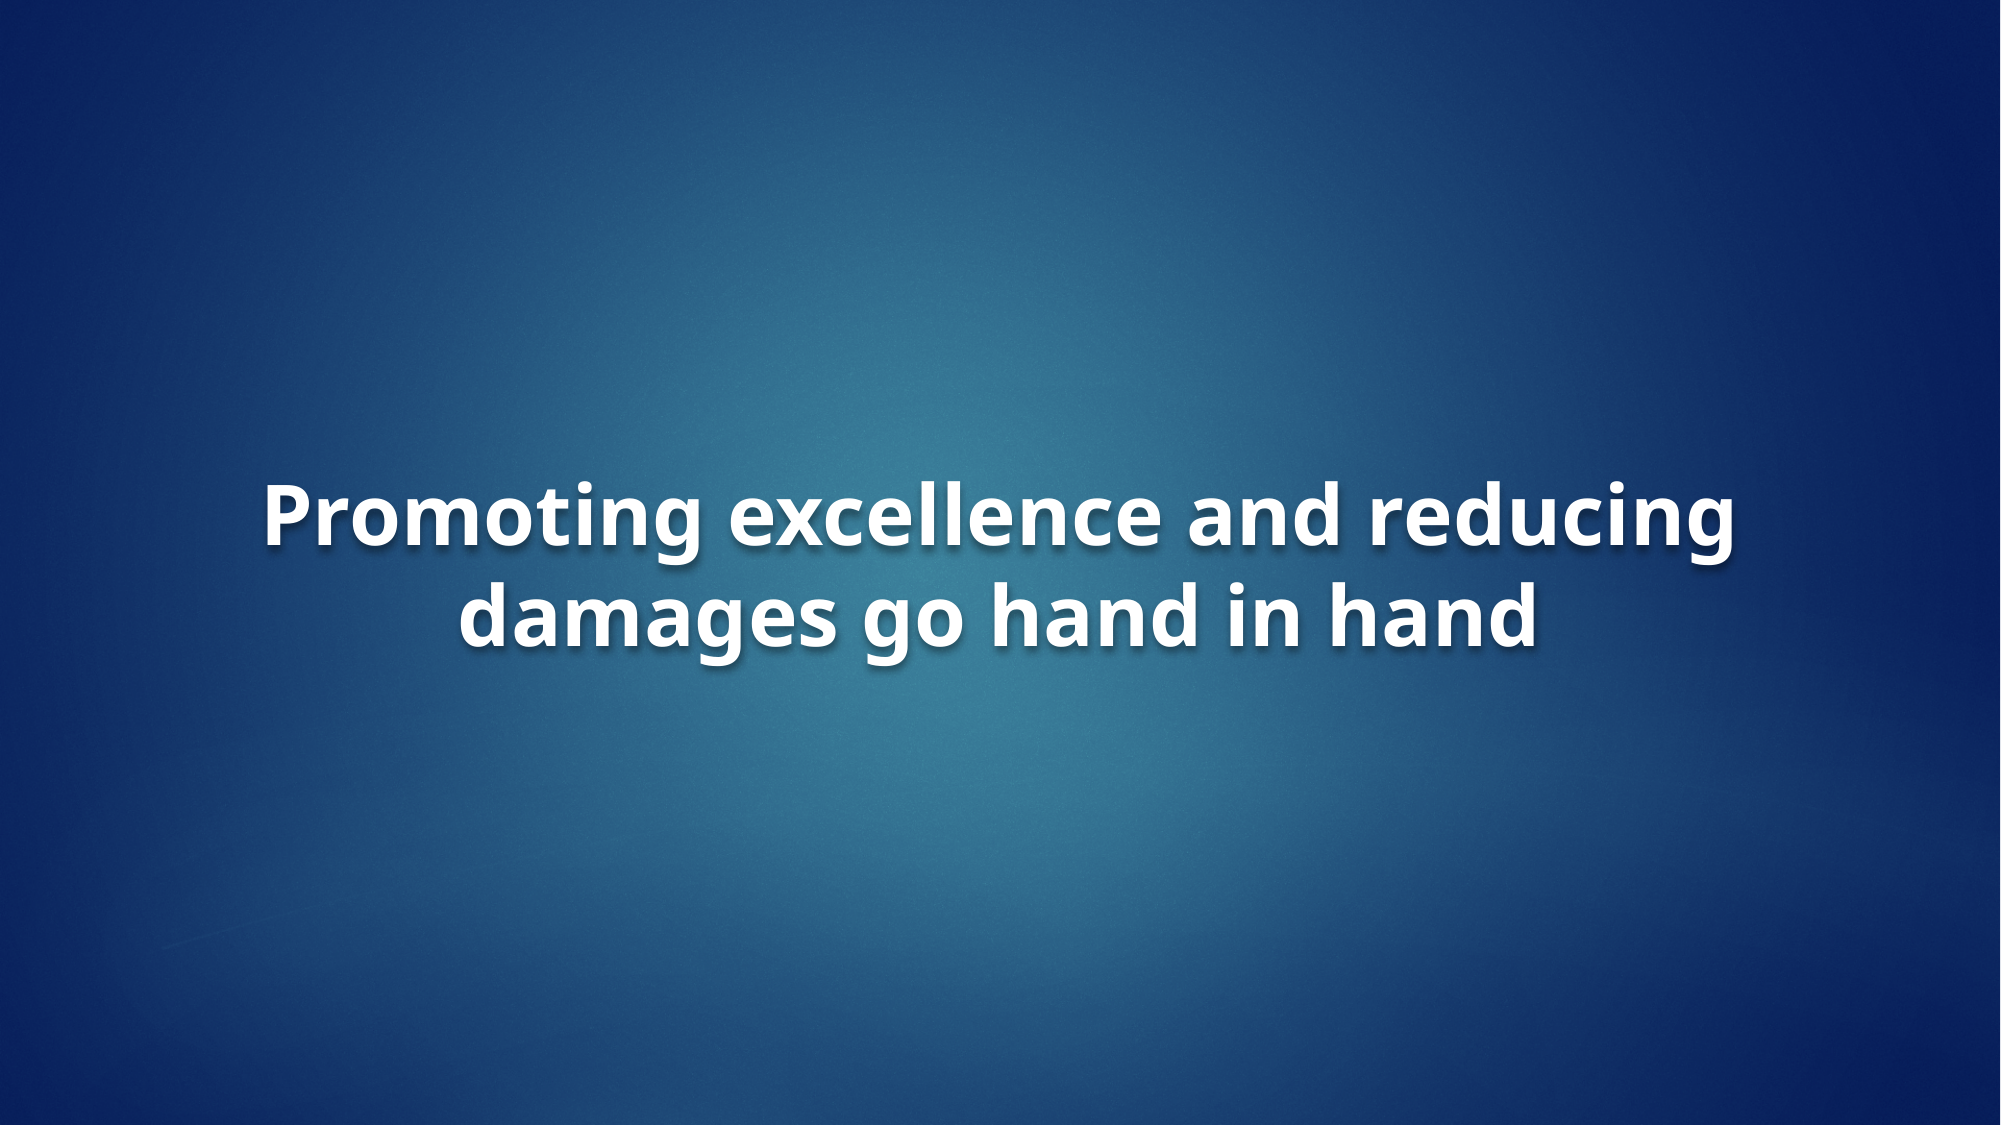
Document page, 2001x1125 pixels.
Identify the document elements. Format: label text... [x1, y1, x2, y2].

title Promoting excellence and reducing damages go hand in hand [116, 453, 1884, 672]
